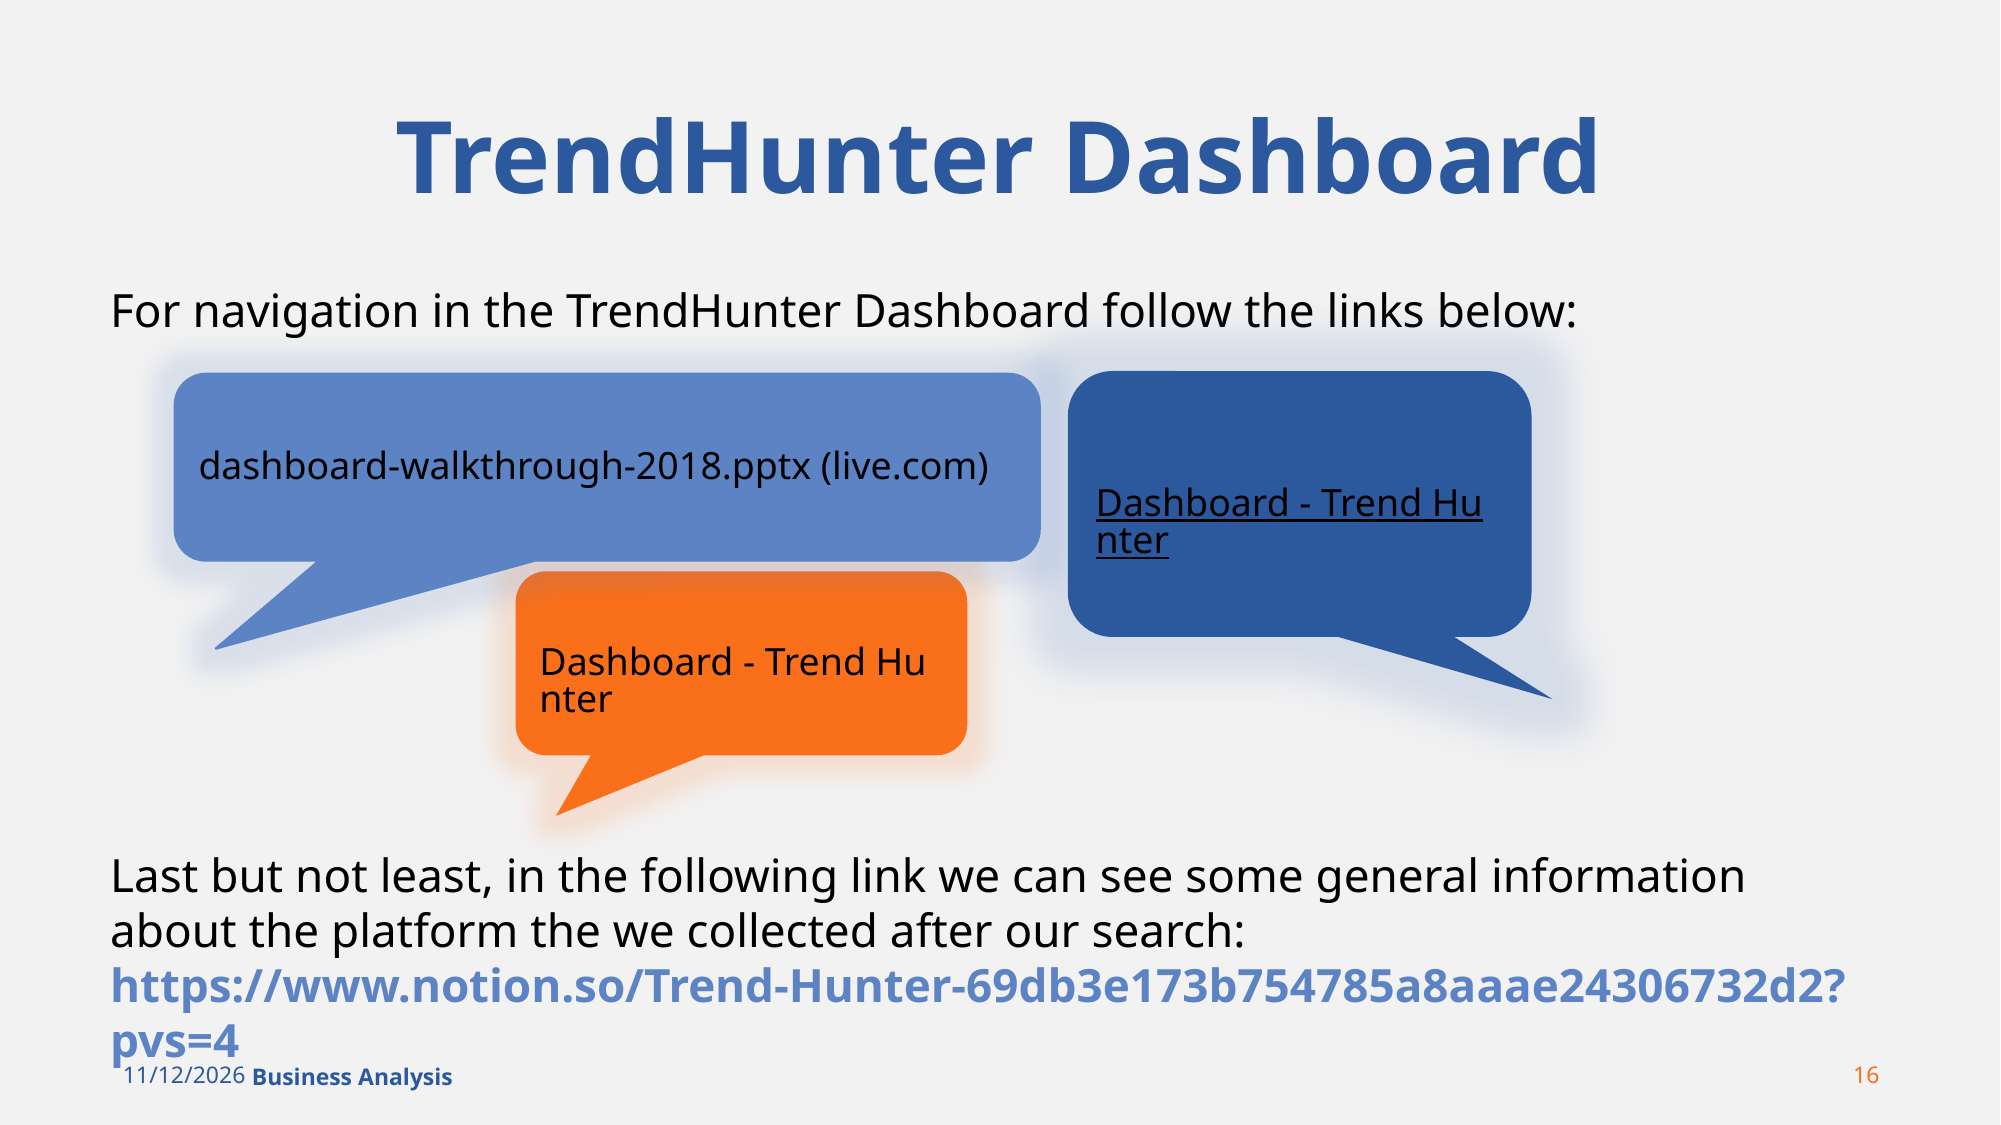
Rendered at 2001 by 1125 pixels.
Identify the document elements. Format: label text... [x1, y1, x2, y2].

title TrendHunter Dashboard [137, 104, 1863, 219]
text_box dashboard-walkthrough-2018.pptx (live.com) [173, 372, 1041, 650]
text_box Dashboard - Trend Hunter [1066, 369, 1554, 701]
text_box [202, 223, 1798, 419]
text_box Dashboard - Trend Hunter [514, 592, 969, 818]
text_box For navigation in the TrendHunter Dashboard follow the links below: [95, 274, 1690, 345]
text_box Last but not least, in the following link we can see some general information about the platform the we collected after our search: https://www.notion.so/Trend-Hunter-69db3e173b754785a8aaae24306732d2?pvs=4 [95, 838, 1898, 1074]
